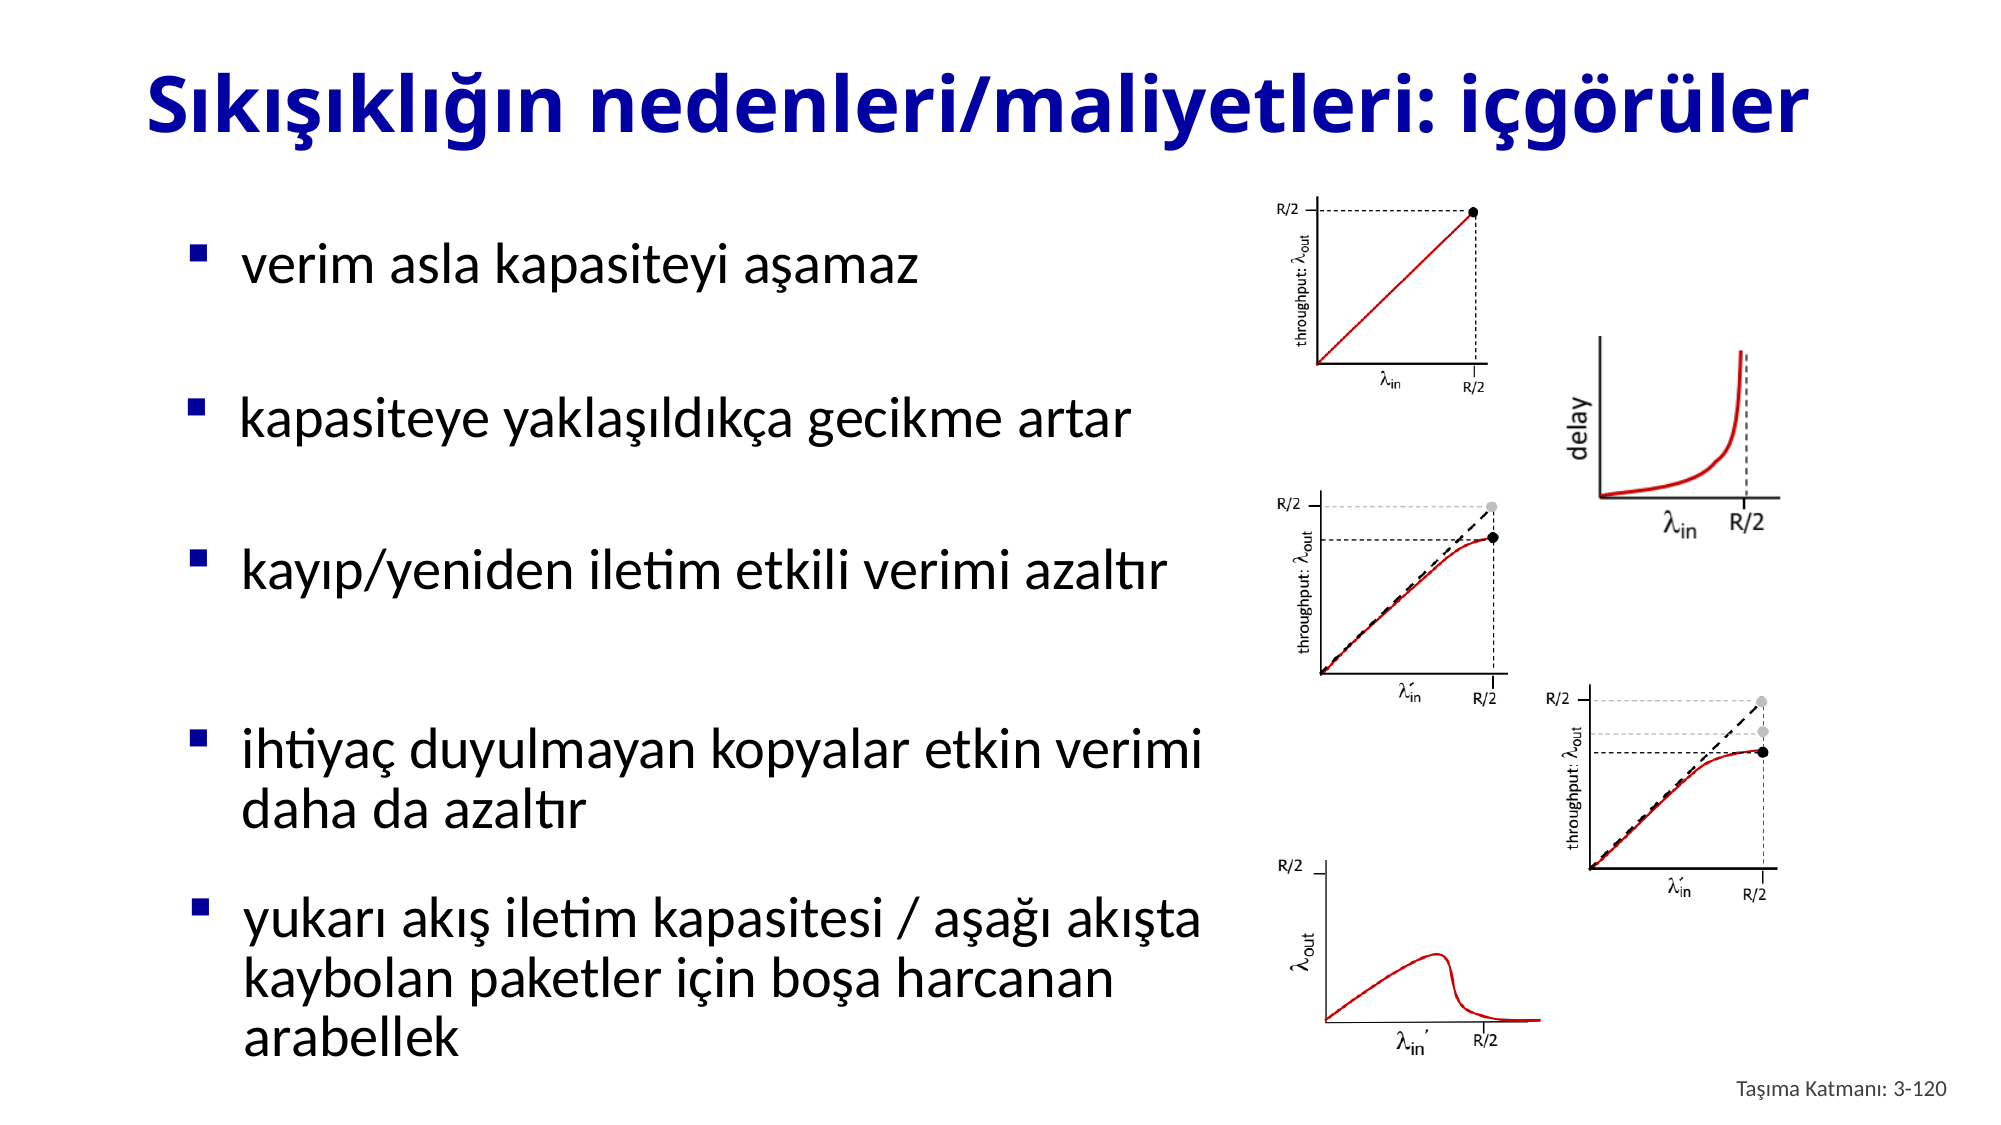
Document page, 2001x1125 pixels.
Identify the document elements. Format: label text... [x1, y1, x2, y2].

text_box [168, 336, 1823, 556]
slide_number Taşıma Katmanı: 3-120 [1512, 1056, 1963, 1117]
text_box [172, 924, 1555, 1070]
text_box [170, 489, 1533, 727]
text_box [170, 683, 1804, 924]
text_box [170, 195, 1518, 414]
title Sıkışıklığın nedenleri/maliyetleri: içgörüler [131, 34, 2000, 181]
